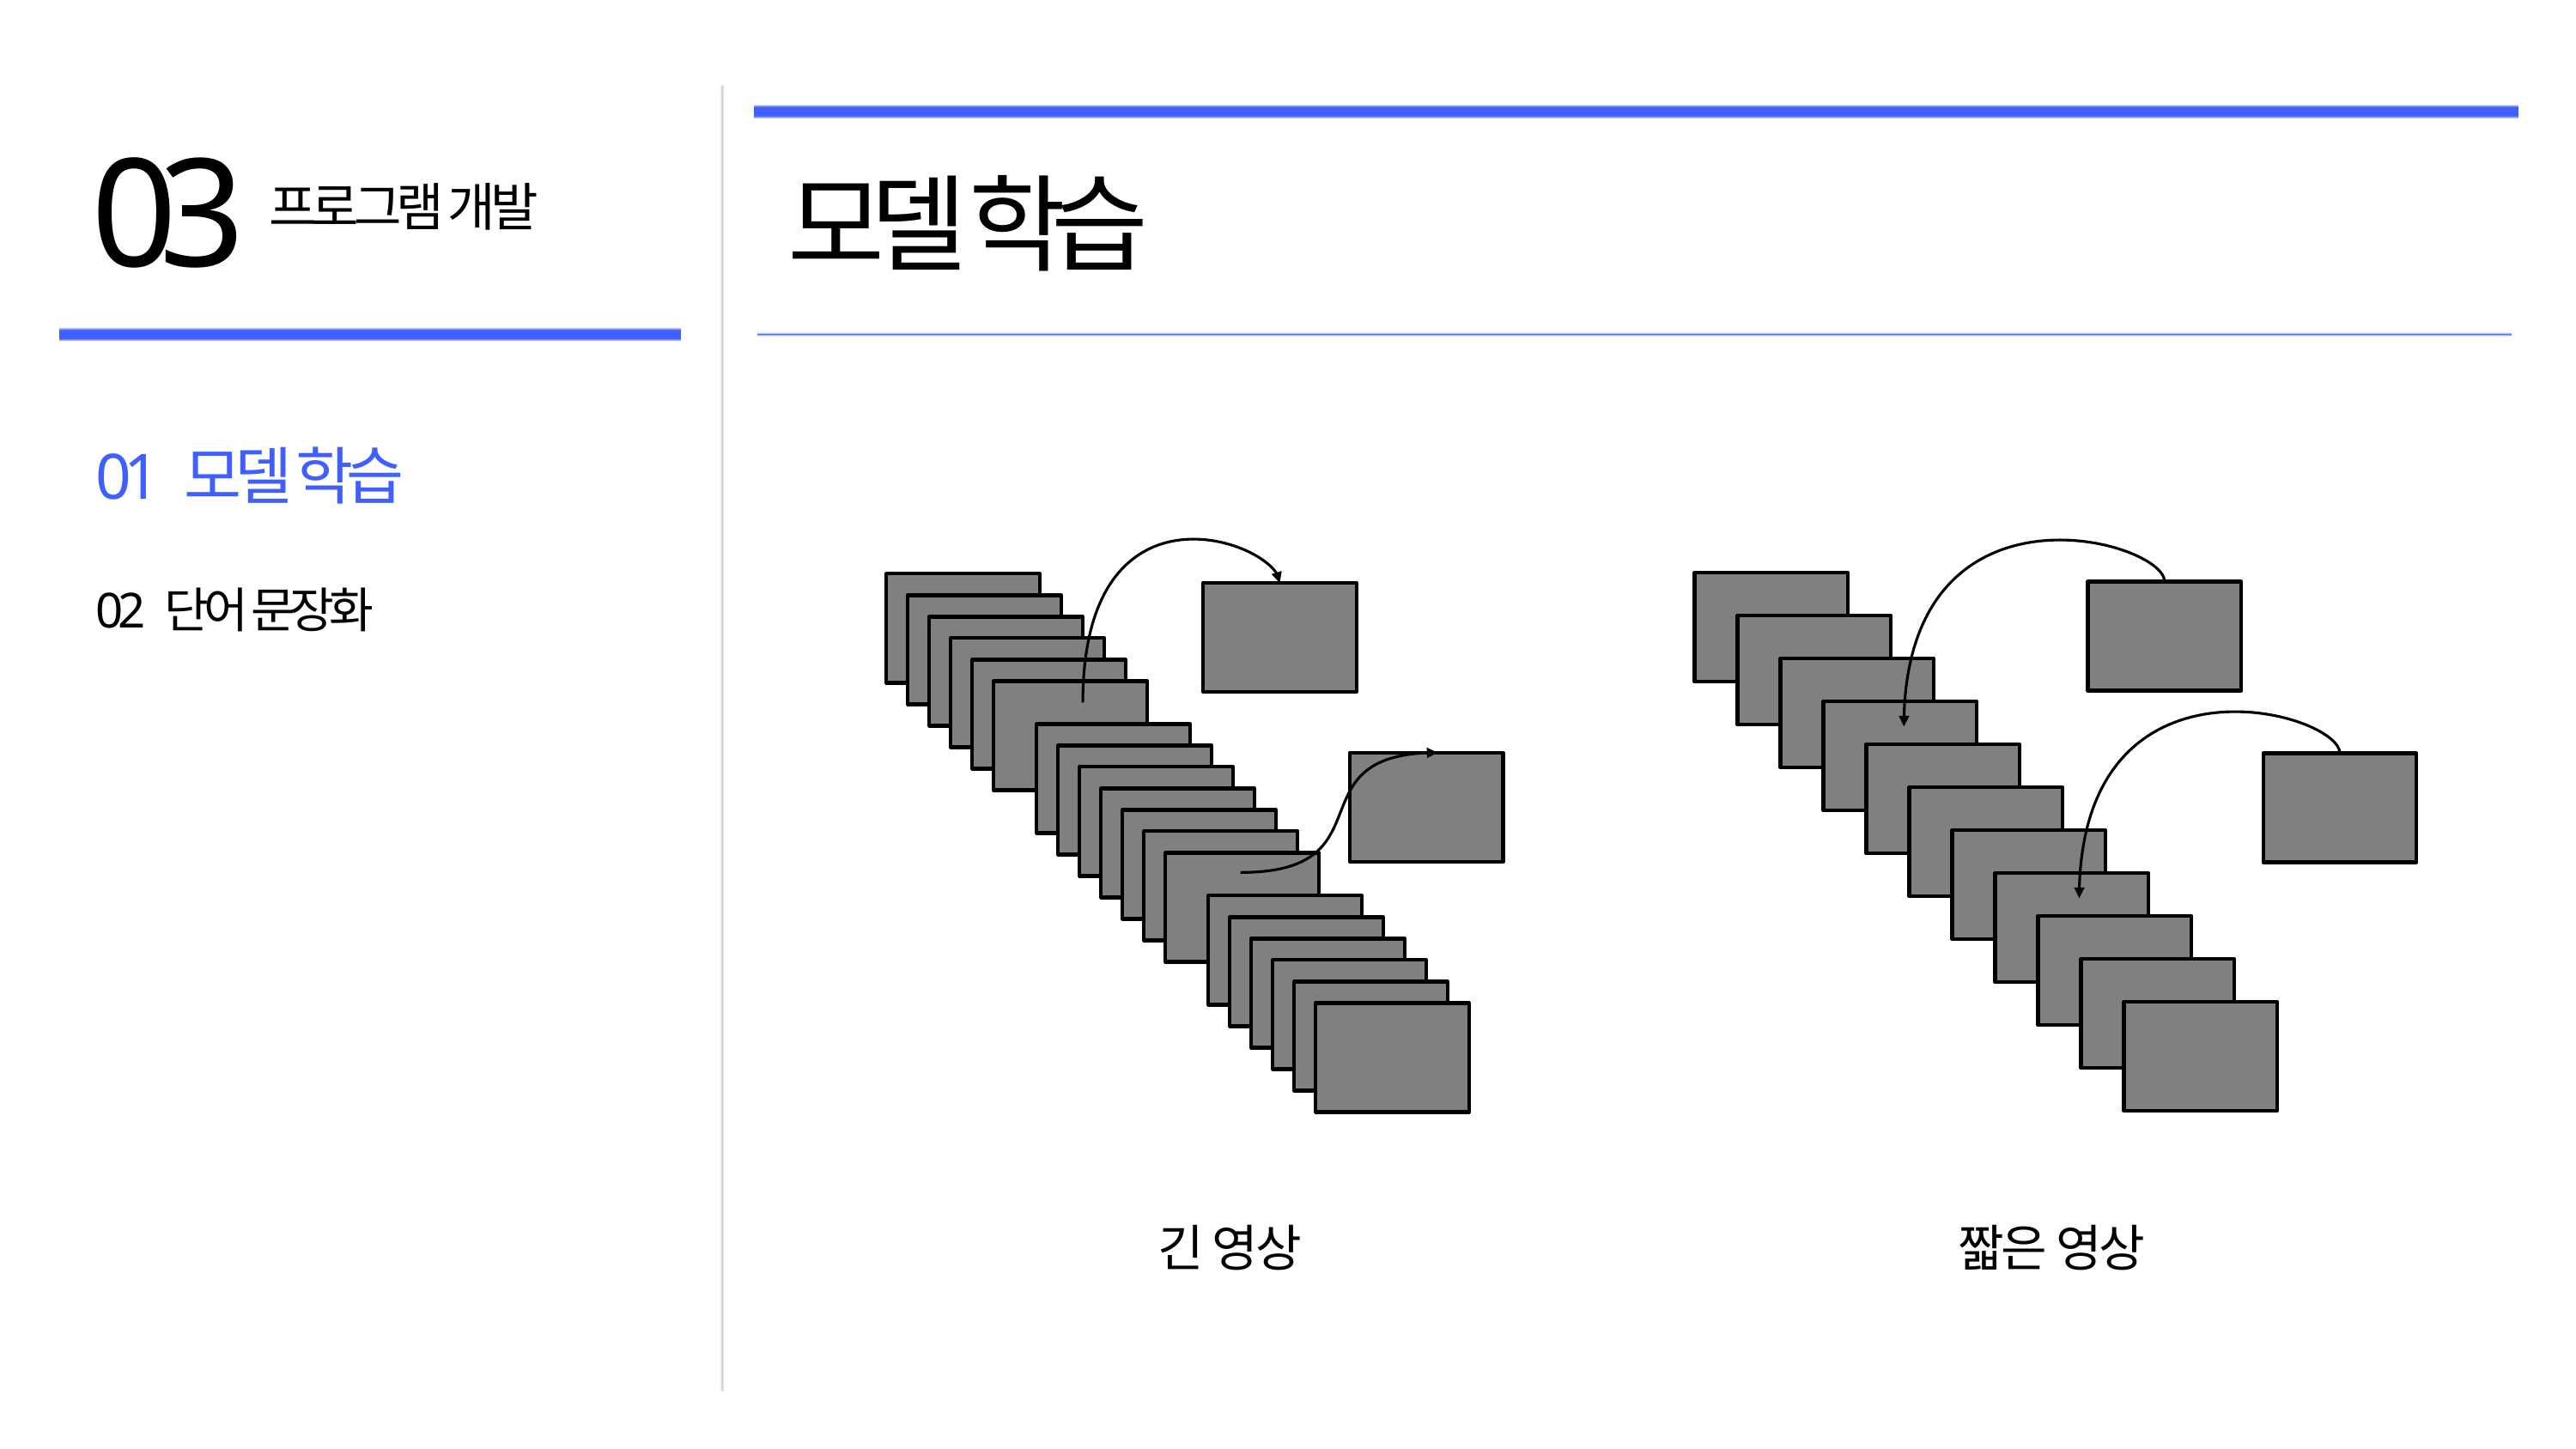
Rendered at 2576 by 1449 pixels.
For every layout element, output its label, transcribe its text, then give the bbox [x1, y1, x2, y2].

picture [720, 644, 725, 735]
text_box [1735, 614, 1893, 726]
text_box [1821, 700, 1957, 812]
text_box [1864, 743, 1957, 855]
text_box [1993, 871, 2132, 984]
text_box 모델 학습 [775, 151, 1958, 291]
text_box [1907, 785, 2064, 898]
text_box [1035, 722, 1192, 734]
text_box [2082, 828, 2107, 871]
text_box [754, 89, 2519, 135]
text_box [1961, 523, 2107, 785]
picture [720, 87, 725, 430]
text_box [970, 749, 992, 771]
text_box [59, 312, 681, 358]
text_box [1437, 751, 1505, 864]
text_box [1778, 657, 1910, 769]
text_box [1240, 752, 1438, 873]
text_box [1280, 581, 1358, 694]
text_box [1314, 1001, 1471, 1114]
text_box [1907, 657, 1935, 700]
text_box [756, 331, 2512, 338]
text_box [2136, 694, 2282, 956]
text_box 03 [78, 109, 361, 303]
text_box [970, 658, 1078, 734]
text_box [2110, 579, 2243, 693]
text_box 긴 영상 [1145, 1210, 1357, 1283]
text_box [1099, 786, 1236, 900]
text_box 프로그램 개발 [256, 168, 695, 244]
text_box [1121, 808, 1236, 921]
text_box [2036, 914, 2132, 1027]
text_box [2079, 957, 2236, 1070]
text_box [69, 735, 1376, 742]
text_box [2285, 751, 2418, 864]
text_box [1056, 749, 1213, 857]
text_box [992, 679, 1149, 734]
text_box [884, 572, 1042, 685]
text_box [906, 593, 1063, 706]
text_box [1082, 582, 1280, 703]
text_box [2122, 1000, 2279, 1113]
text_box [1292, 979, 1449, 1093]
text_box [1950, 828, 2085, 941]
text_box [1228, 915, 1385, 1028]
text_box [1142, 829, 1236, 943]
text_box [1206, 894, 1364, 1007]
text_box [1692, 571, 1850, 683]
text_box 02 단어 문장화 [82, 573, 828, 644]
text_box [1249, 937, 1406, 1050]
text_box [949, 636, 1078, 734]
text_box [992, 749, 1035, 792]
text_box [1078, 765, 1235, 878]
picture [720, 518, 725, 573]
picture [720, 742, 725, 1391]
text_box 짧은 영상 [1945, 1210, 2193, 1283]
text_box 01 모델 학습 [82, 430, 774, 518]
text_box [927, 615, 1078, 728]
text_box [1163, 851, 1321, 964]
text_box [1271, 958, 1428, 1071]
text_box [1035, 749, 1056, 835]
